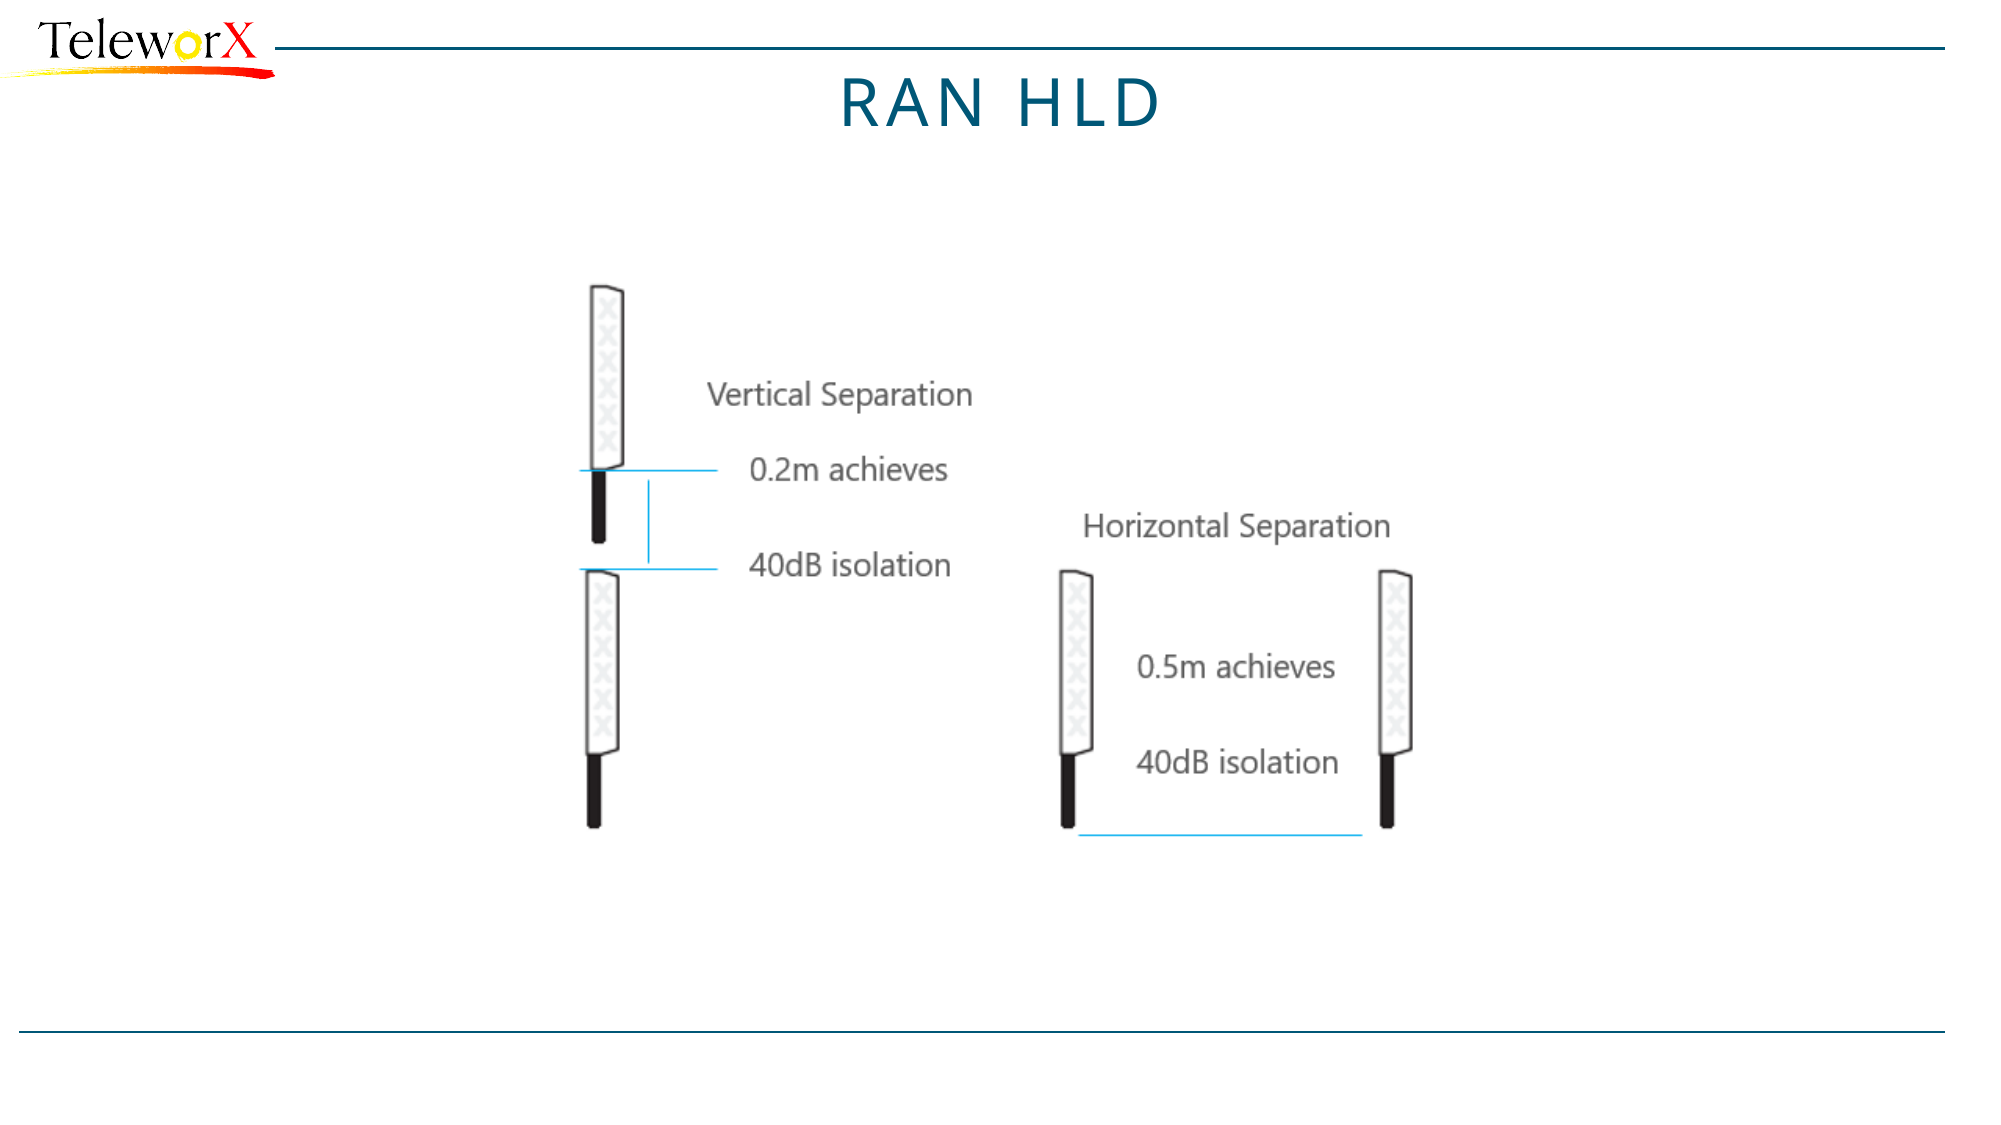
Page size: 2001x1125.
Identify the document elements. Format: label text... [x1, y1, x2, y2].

title RAN HLD [0, 57, 2000, 148]
picture [0, 17, 276, 57]
picture [573, 273, 1427, 852]
